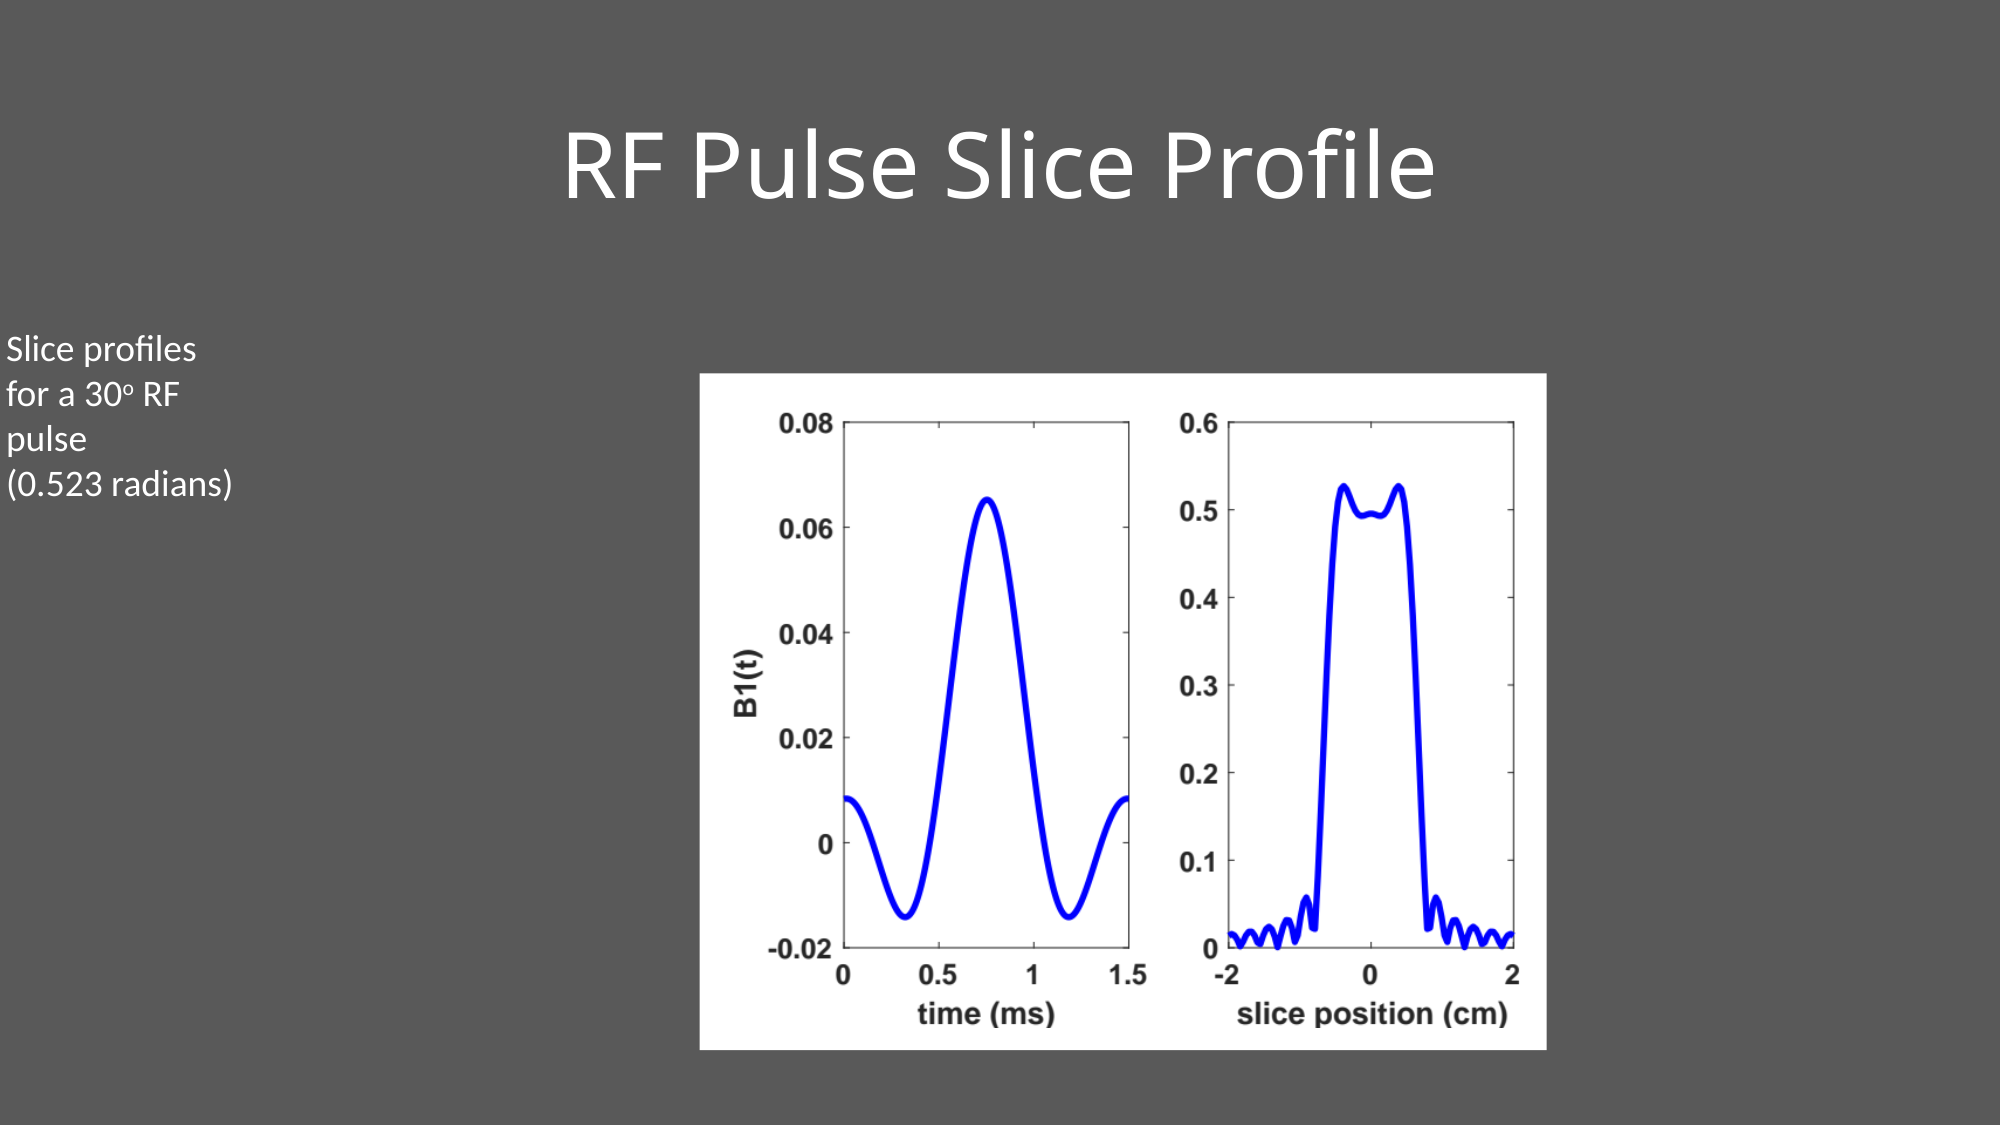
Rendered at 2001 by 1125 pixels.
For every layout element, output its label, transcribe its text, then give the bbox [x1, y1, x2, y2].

title RF Pulse Slice Profile [137, 59, 1863, 278]
text_box Slice profiles for a 30o RF pulse (0.523 radians) [0, 316, 262, 512]
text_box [699, 373, 1600, 1050]
